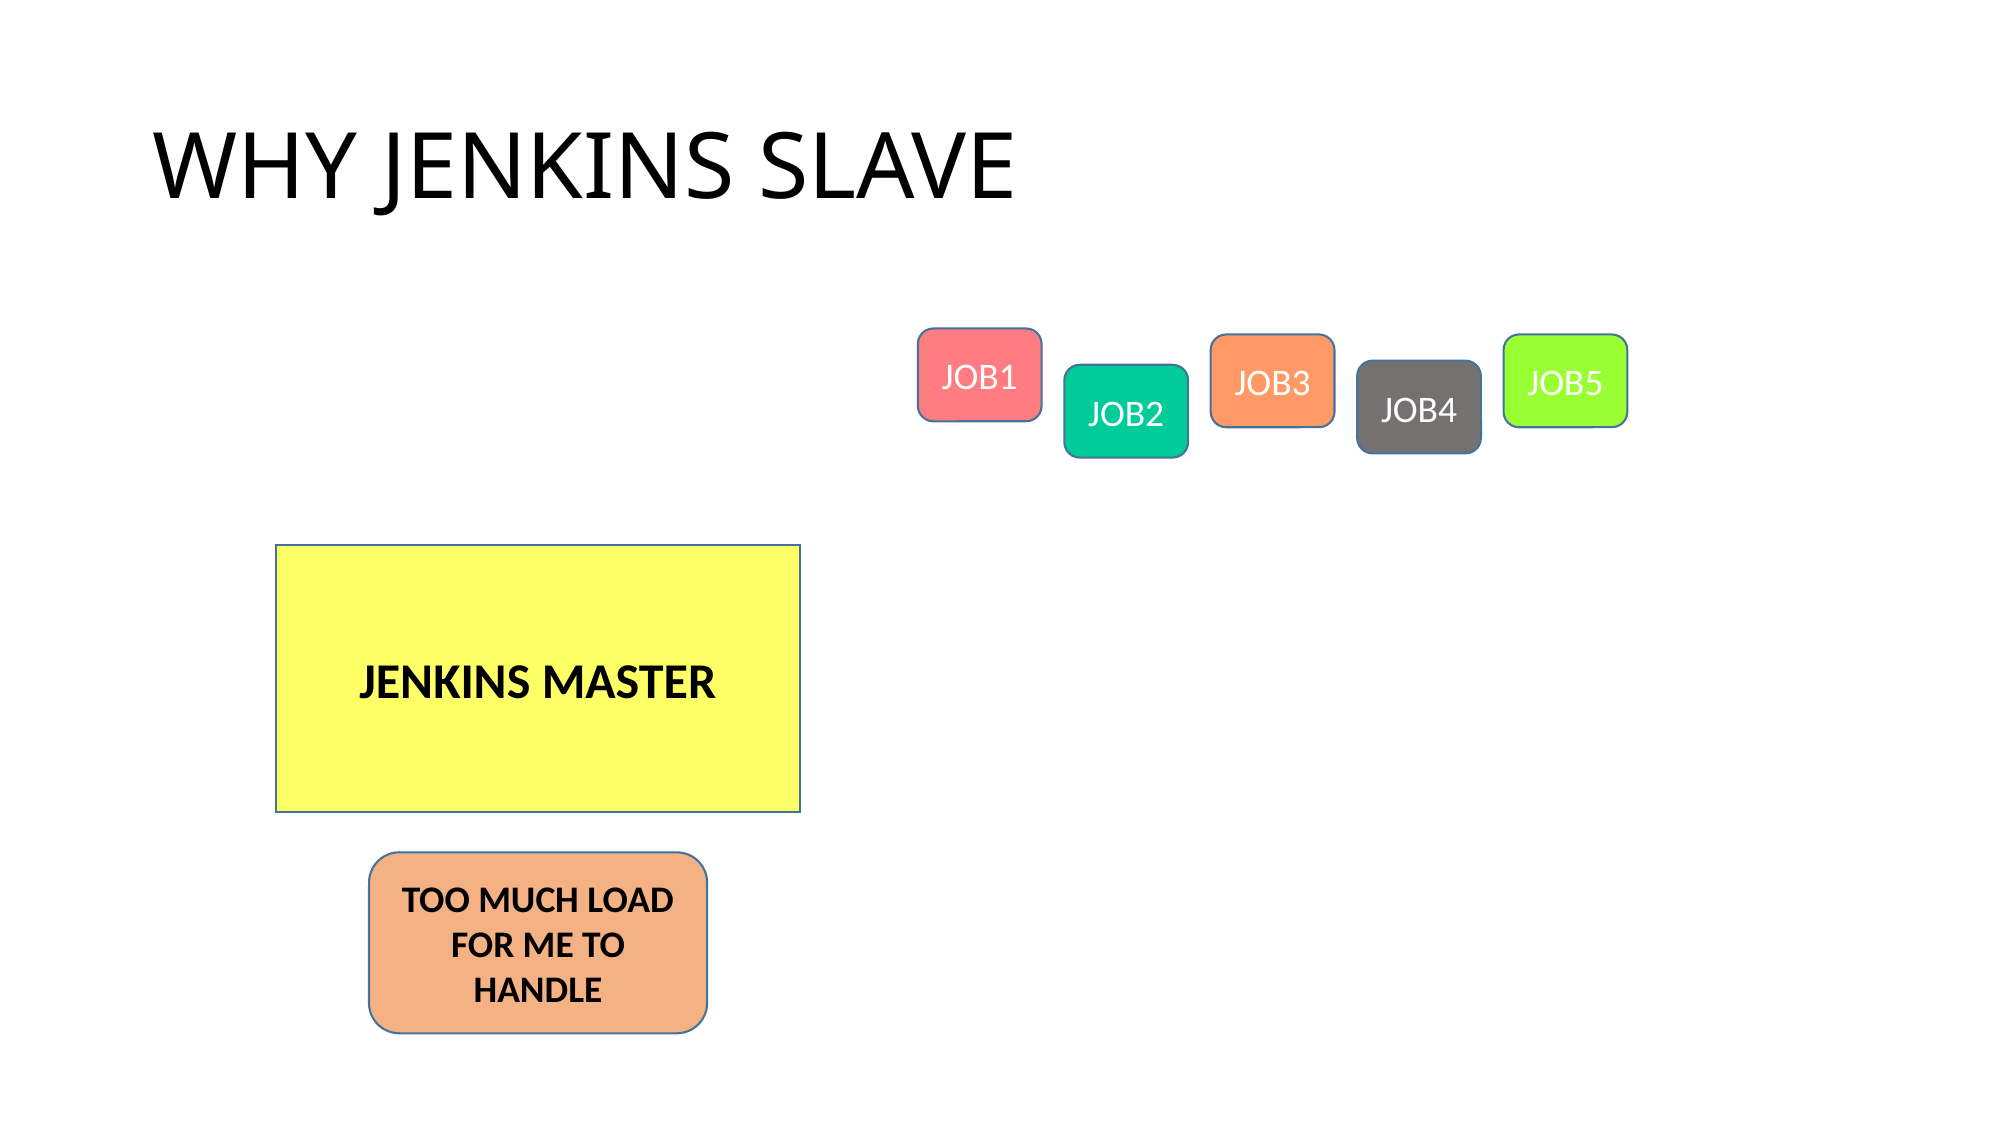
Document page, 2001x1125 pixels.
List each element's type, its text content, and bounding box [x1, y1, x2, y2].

text_box JENKINS MASTER [275, 544, 801, 813]
text_box TOO MUCH LOAD FOR ME TO HANDLE [367, 851, 709, 1035]
title WHY JENKINS SLAVE [137, 59, 1863, 278]
text_box JOB1 [916, 327, 1043, 423]
text_box JOB5 [1502, 333, 1629, 429]
text_box JOB3 [1209, 333, 1336, 429]
text_box JOB2 [1063, 363, 1190, 459]
text_box JOB4 [1356, 359, 1483, 455]
